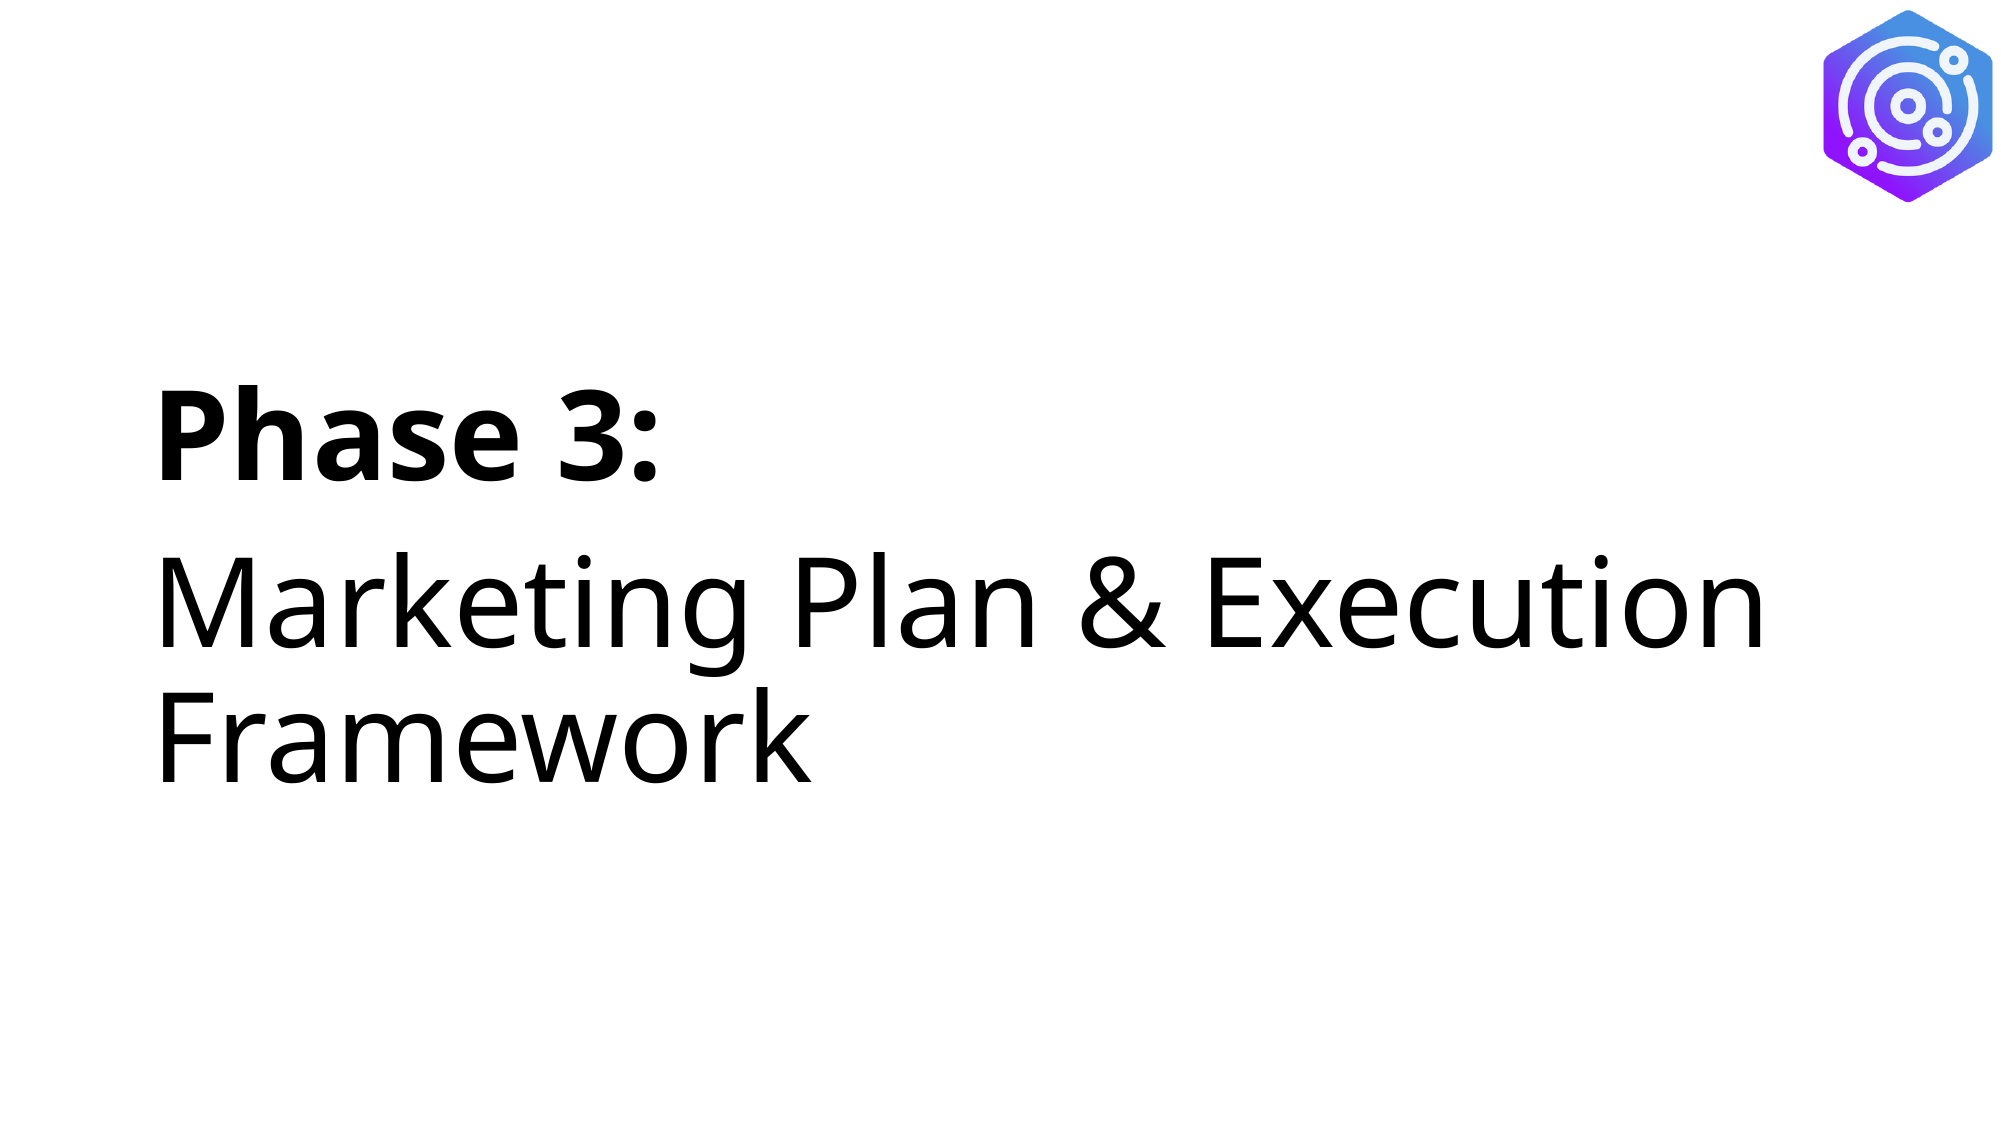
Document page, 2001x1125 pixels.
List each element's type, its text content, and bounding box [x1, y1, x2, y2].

list Marketing Plan & Execution Framework [136, 532, 1862, 779]
title Phase 3: [136, 47, 1862, 515]
picture [1814, 0, 2000, 208]
